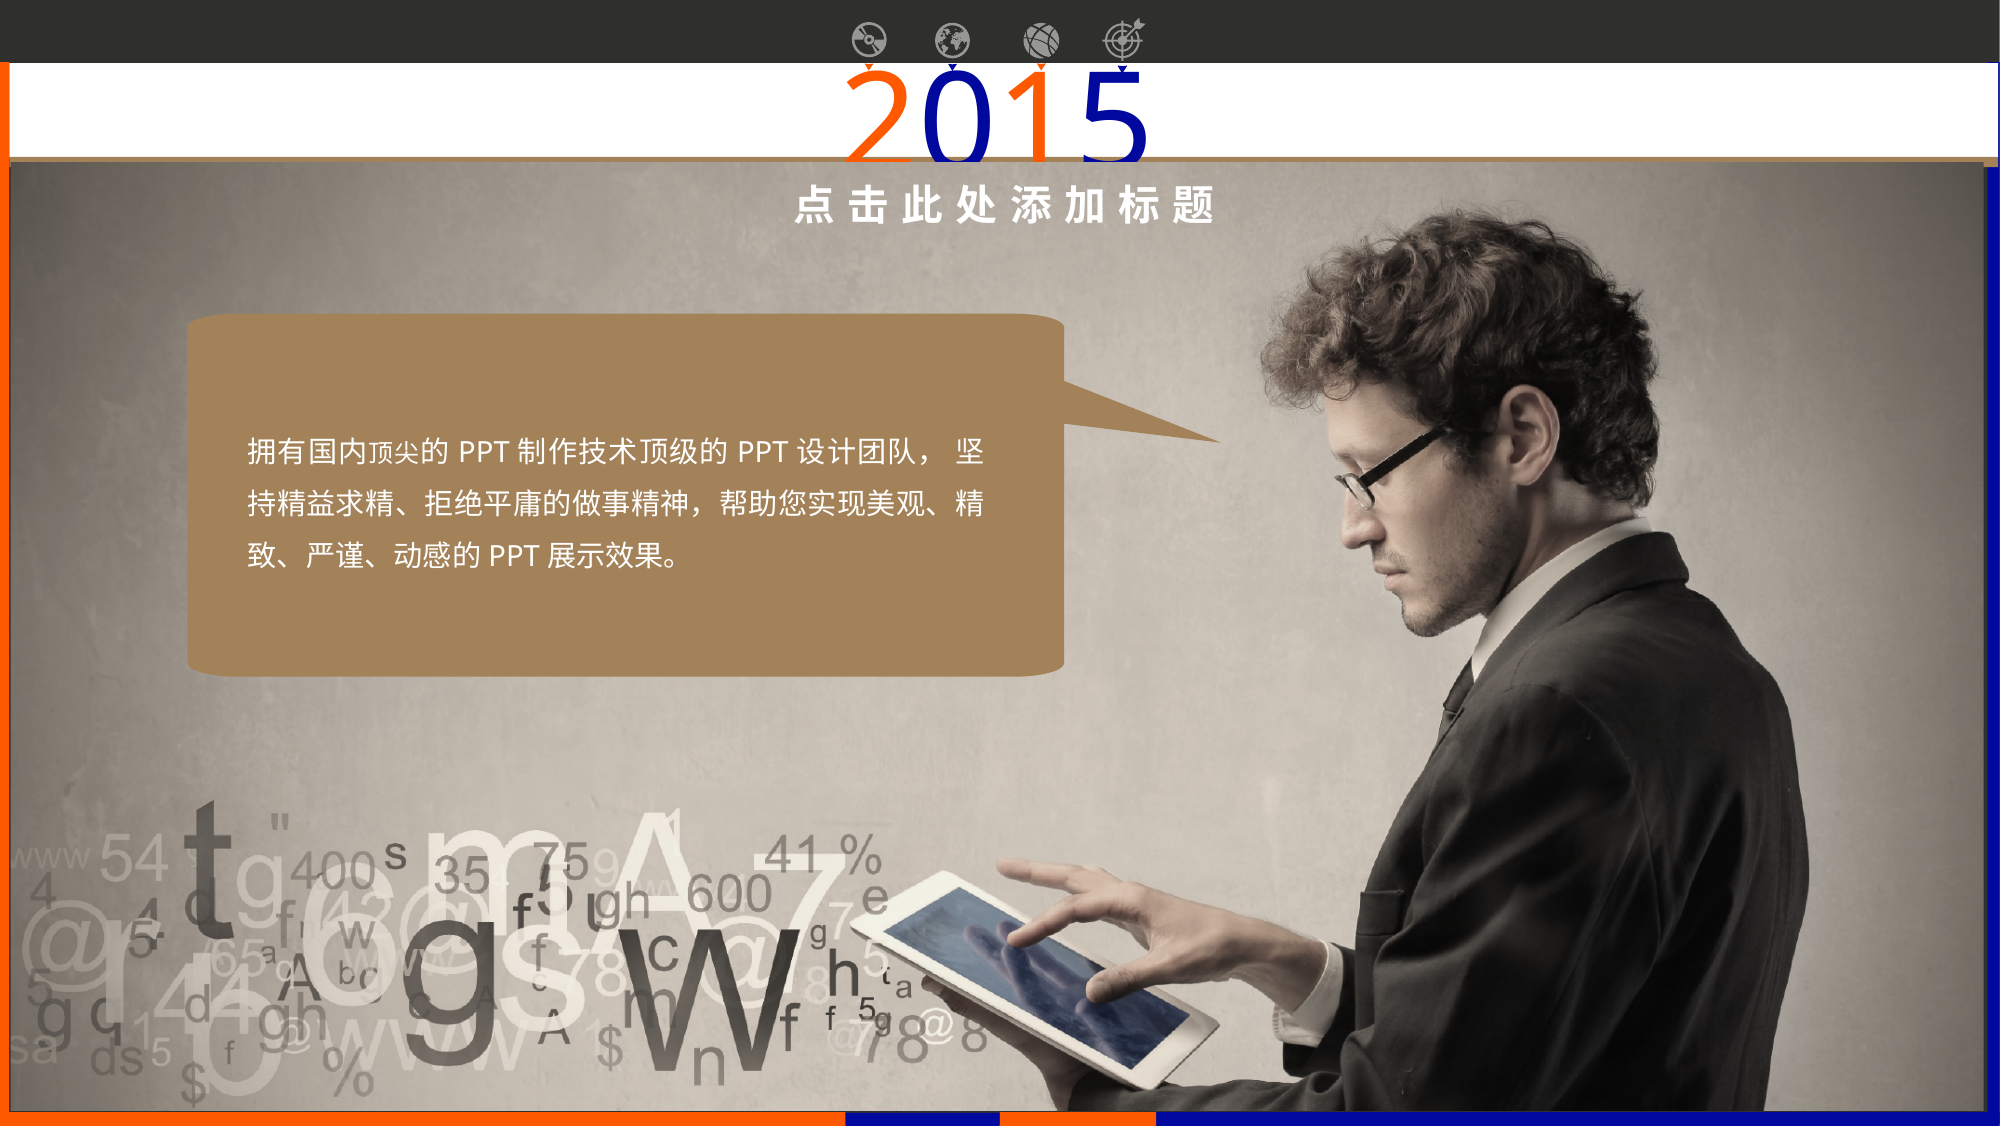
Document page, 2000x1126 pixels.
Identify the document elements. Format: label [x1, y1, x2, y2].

text_box [187, 313, 1222, 677]
text_box [999, 1112, 2000, 1126]
text_box [9, 25, 1999, 208]
text_box [1987, 61, 2000, 1112]
picture [10, 162, 1984, 1111]
text_box [0, 61, 10, 1112]
text_box [0, 0, 2000, 61]
text_box [849, 17, 1146, 74]
text_box [10, 208, 1987, 1112]
text_box [0, 1112, 999, 1126]
